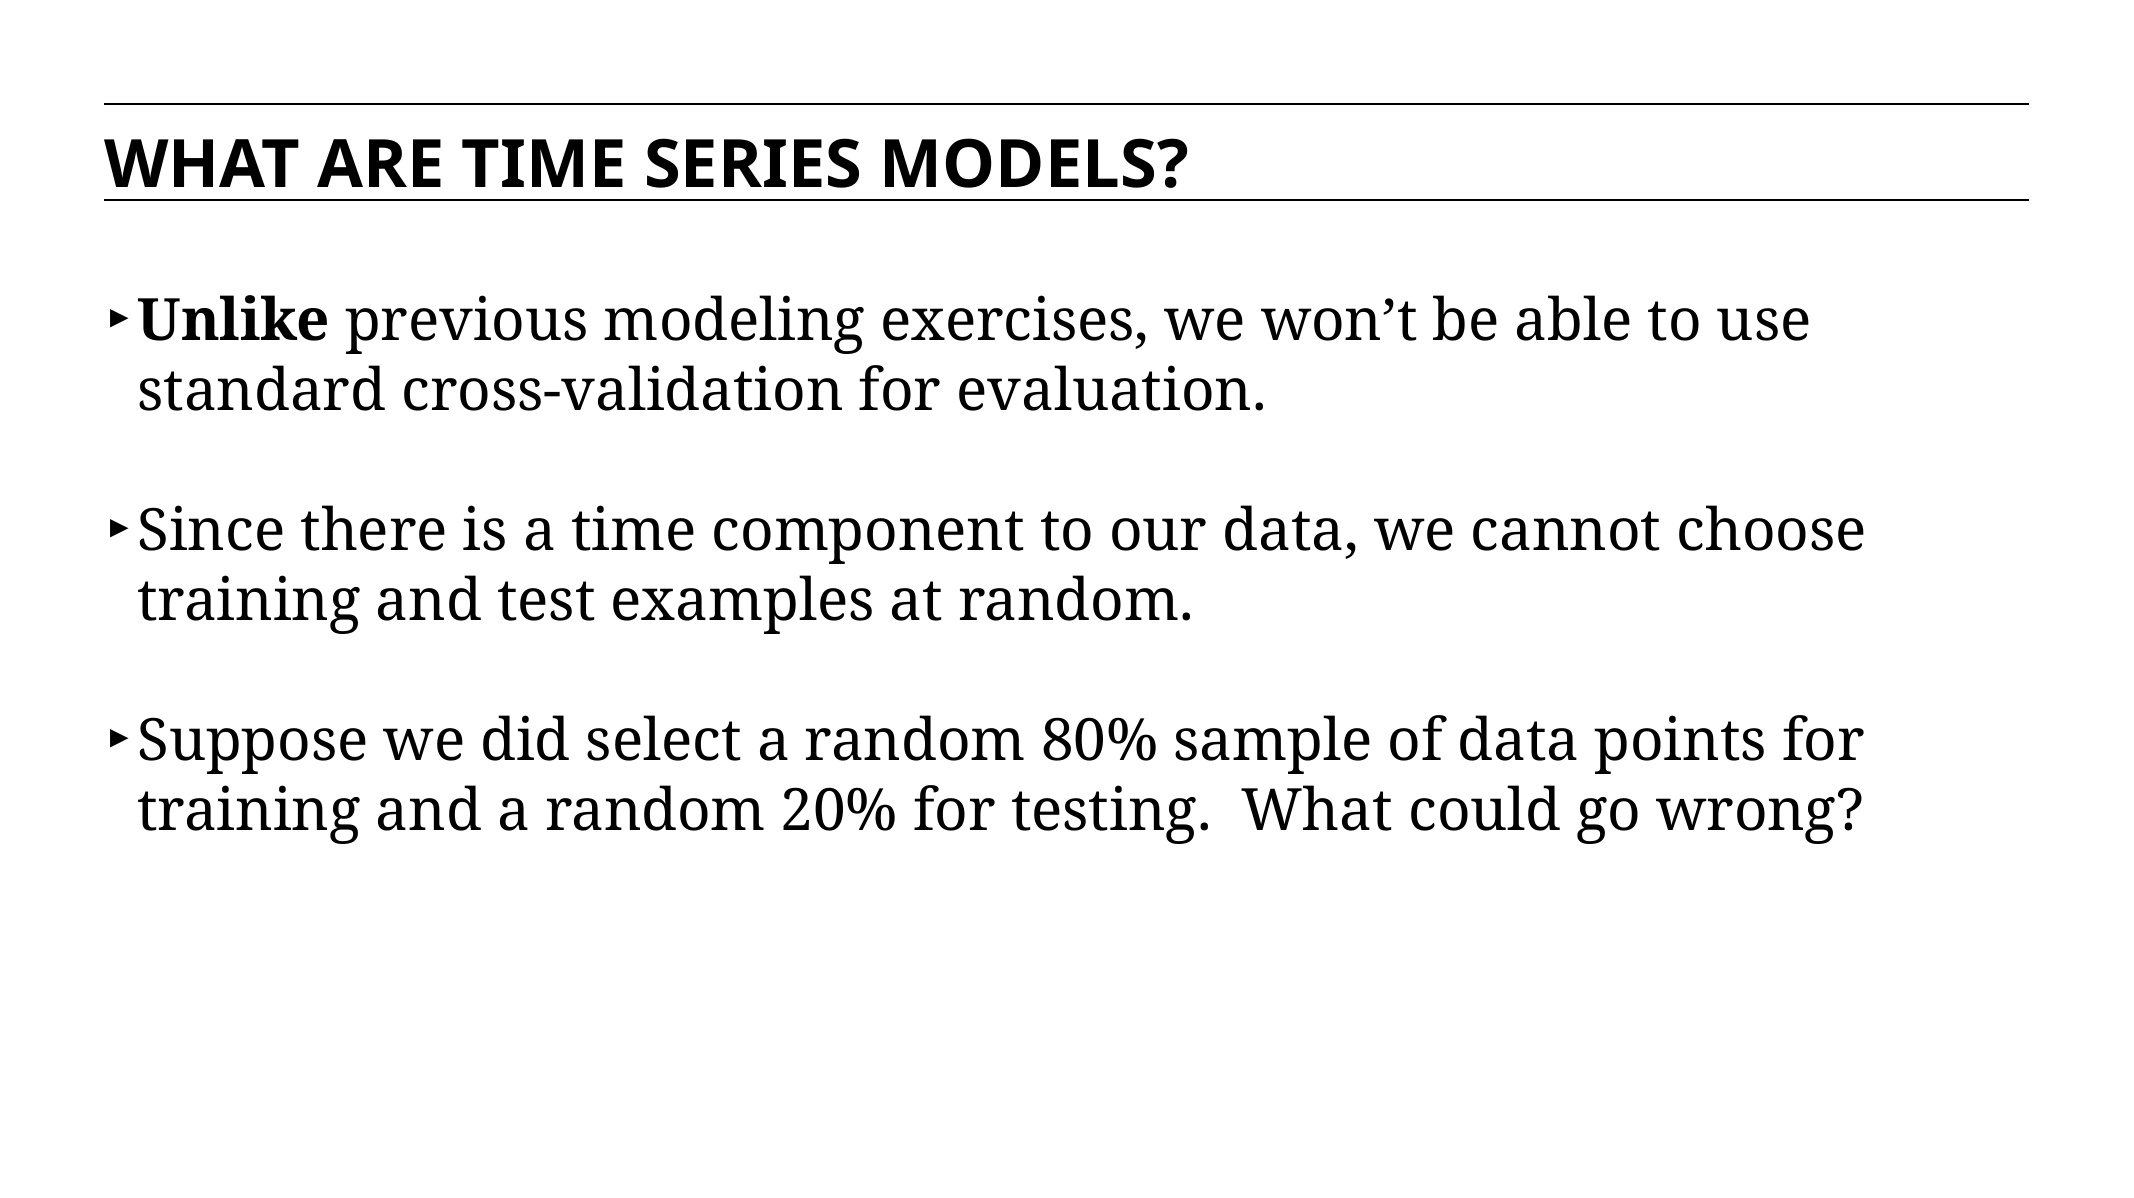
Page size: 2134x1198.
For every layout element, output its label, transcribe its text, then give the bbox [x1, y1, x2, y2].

list Unlike previous modeling exercises, we won’t be able to use standard cross-validation for evaluation. Since there is a time component to our data, we cannot choose training and test examples at random. Suppose we did select a random 80% sample of data points for training and a random 20% for testing. What could go wrong? [104, 212, 2030, 837]
text_box WHAT ARE TIME SERIES MODELS? [104, 120, 2030, 192]
